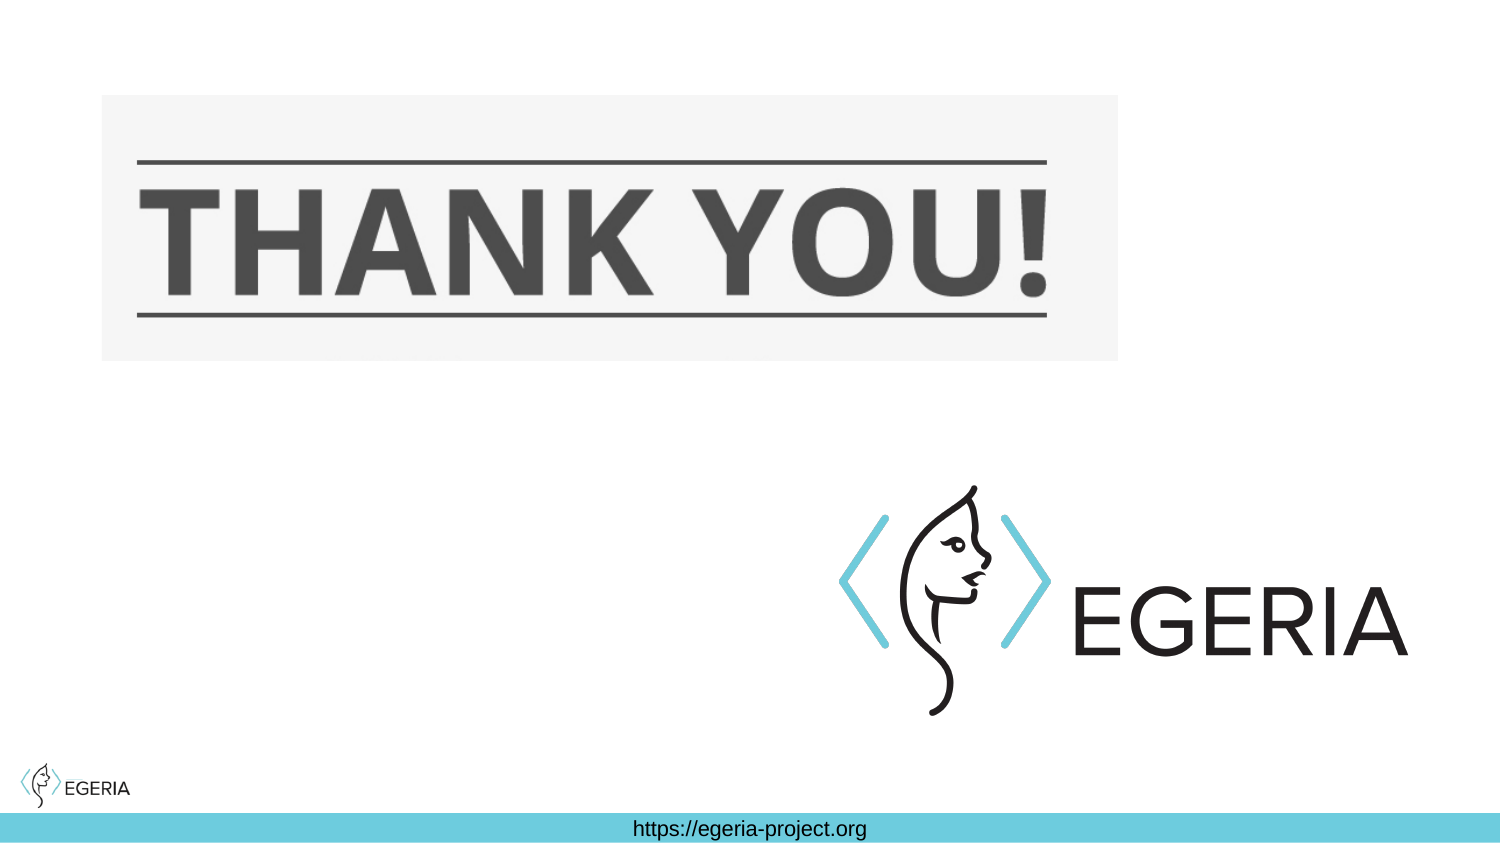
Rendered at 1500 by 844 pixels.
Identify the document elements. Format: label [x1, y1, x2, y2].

picture [830, 476, 1420, 726]
picture [13, 758, 136, 812]
picture [101, 95, 1119, 361]
